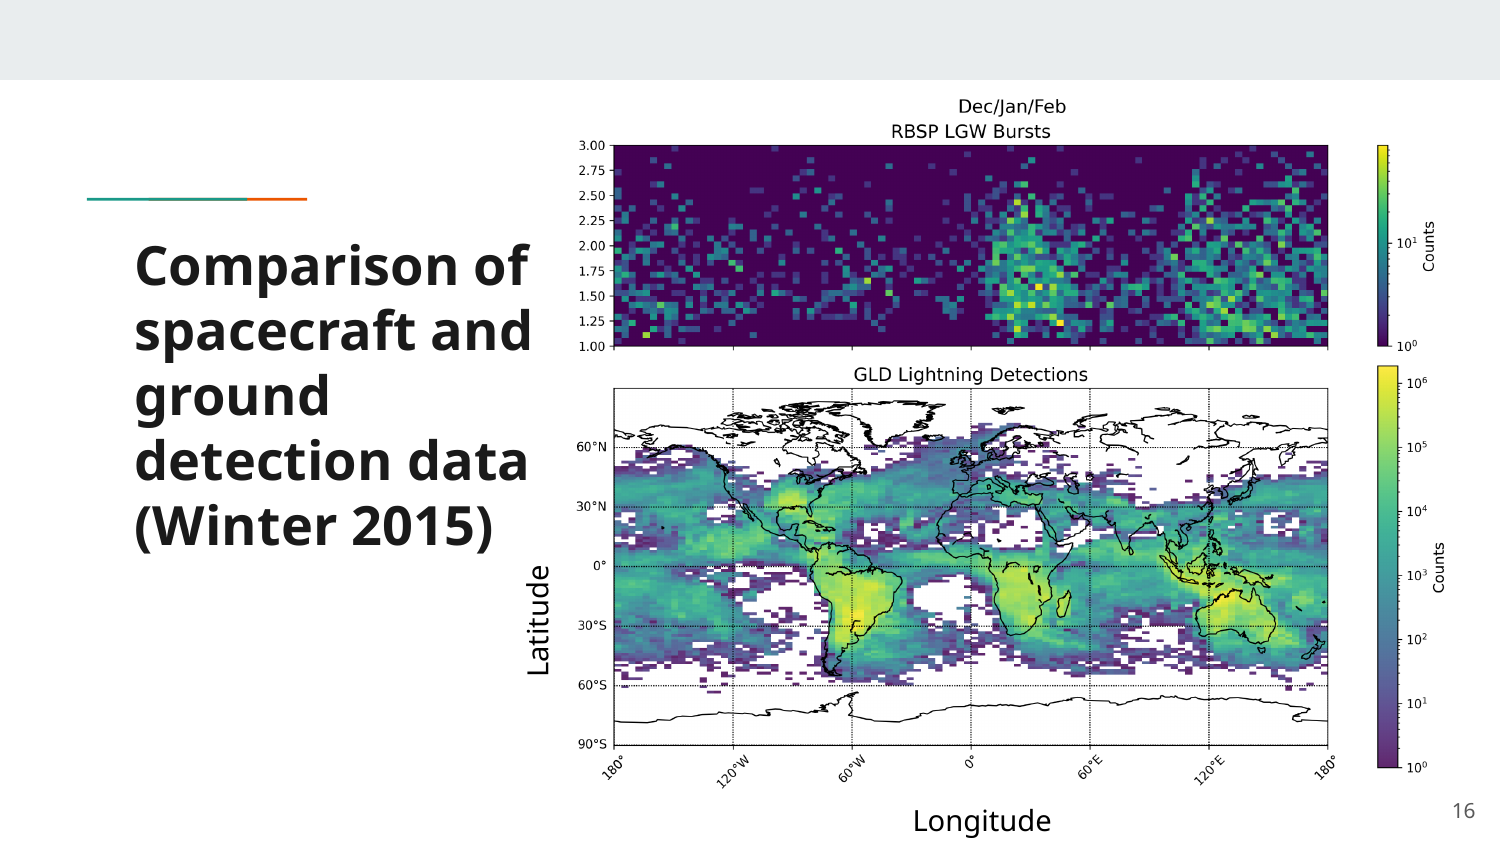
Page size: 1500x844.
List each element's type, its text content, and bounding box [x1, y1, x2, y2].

picture [567, 90, 1456, 799]
title Comparison of spacecraft and ground detection data (Winter 2015) [119, 216, 553, 822]
text_box Latitude [504, 454, 562, 693]
slide_number ‹#› [1400, 779, 1491, 844]
text_box Longitude [897, 808, 1137, 844]
